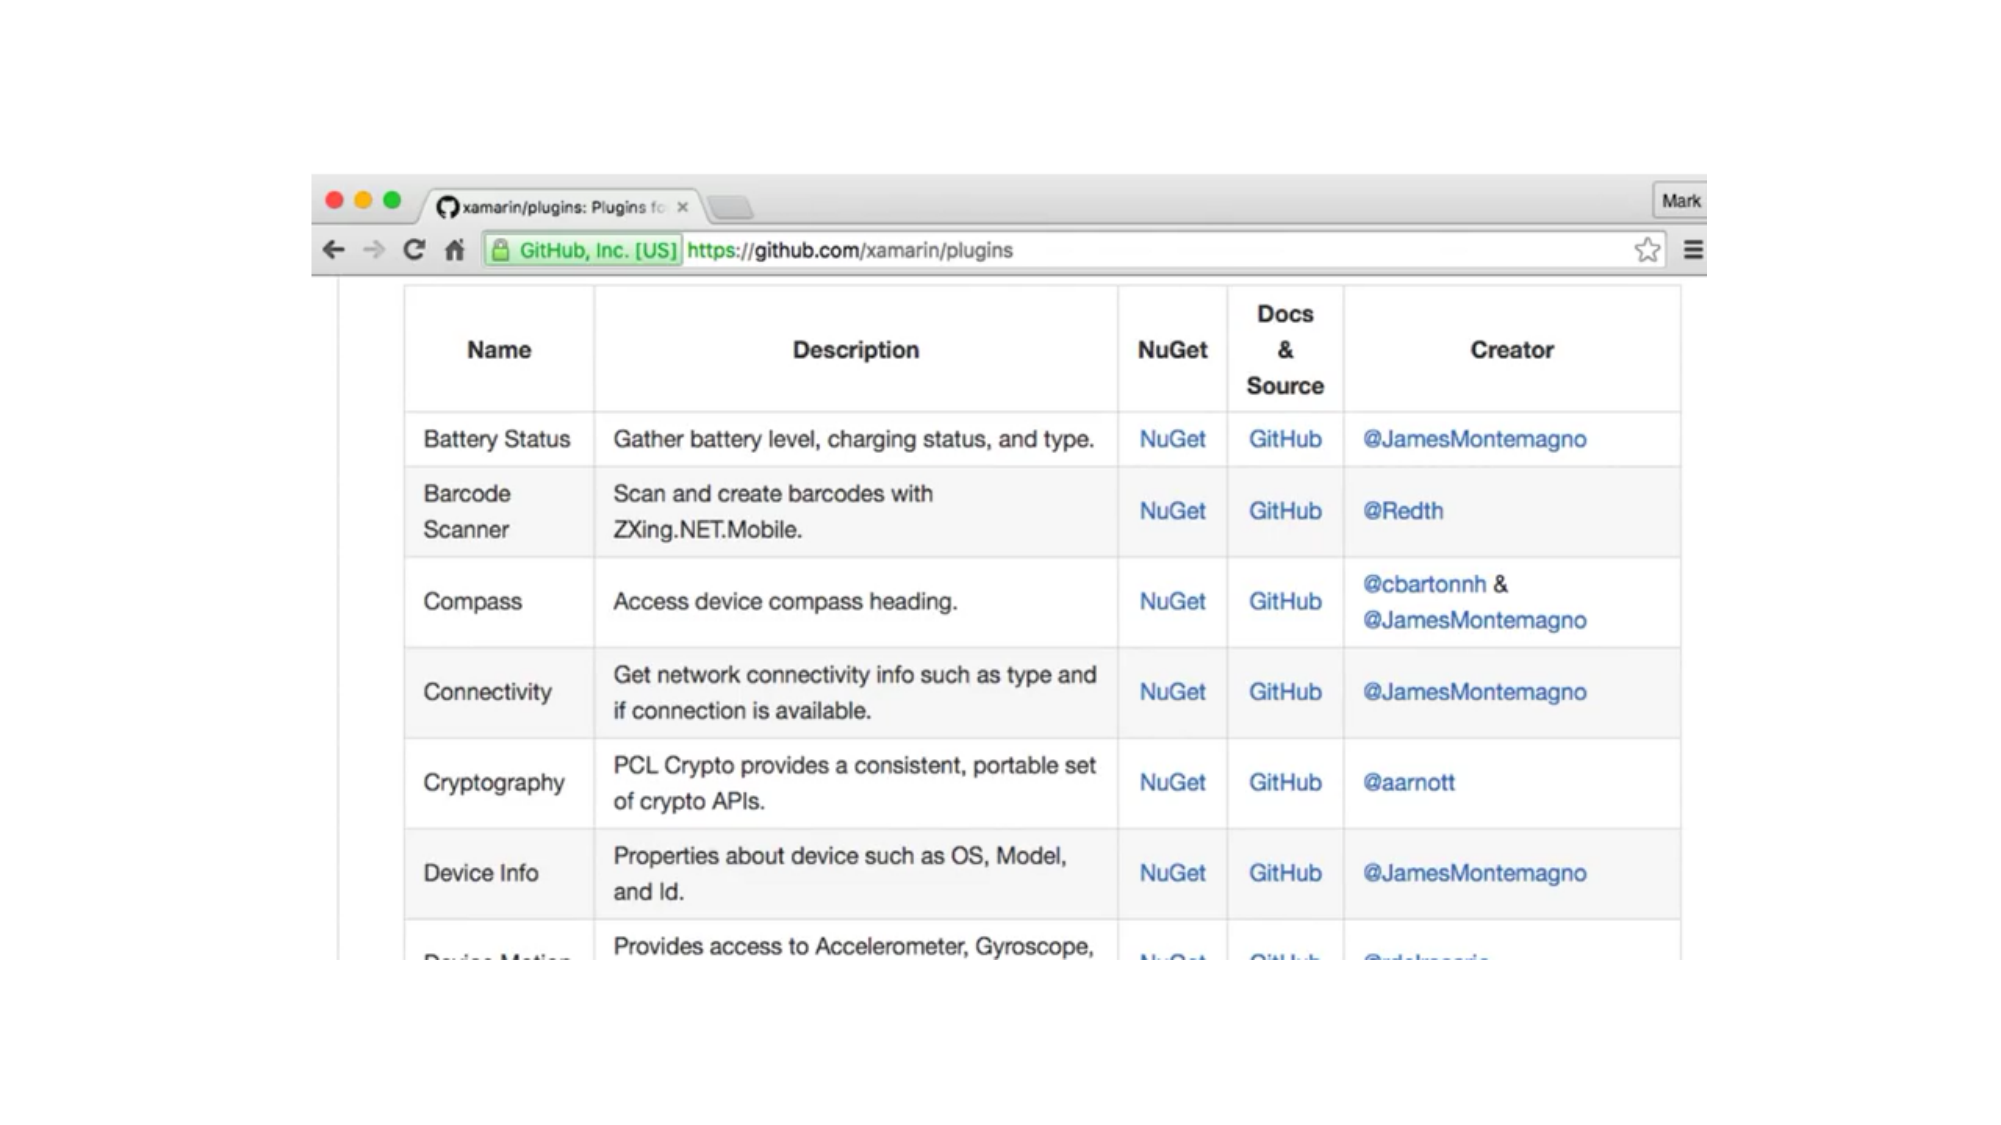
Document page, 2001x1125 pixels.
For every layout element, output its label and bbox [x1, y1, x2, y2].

picture [293, 165, 1707, 960]
